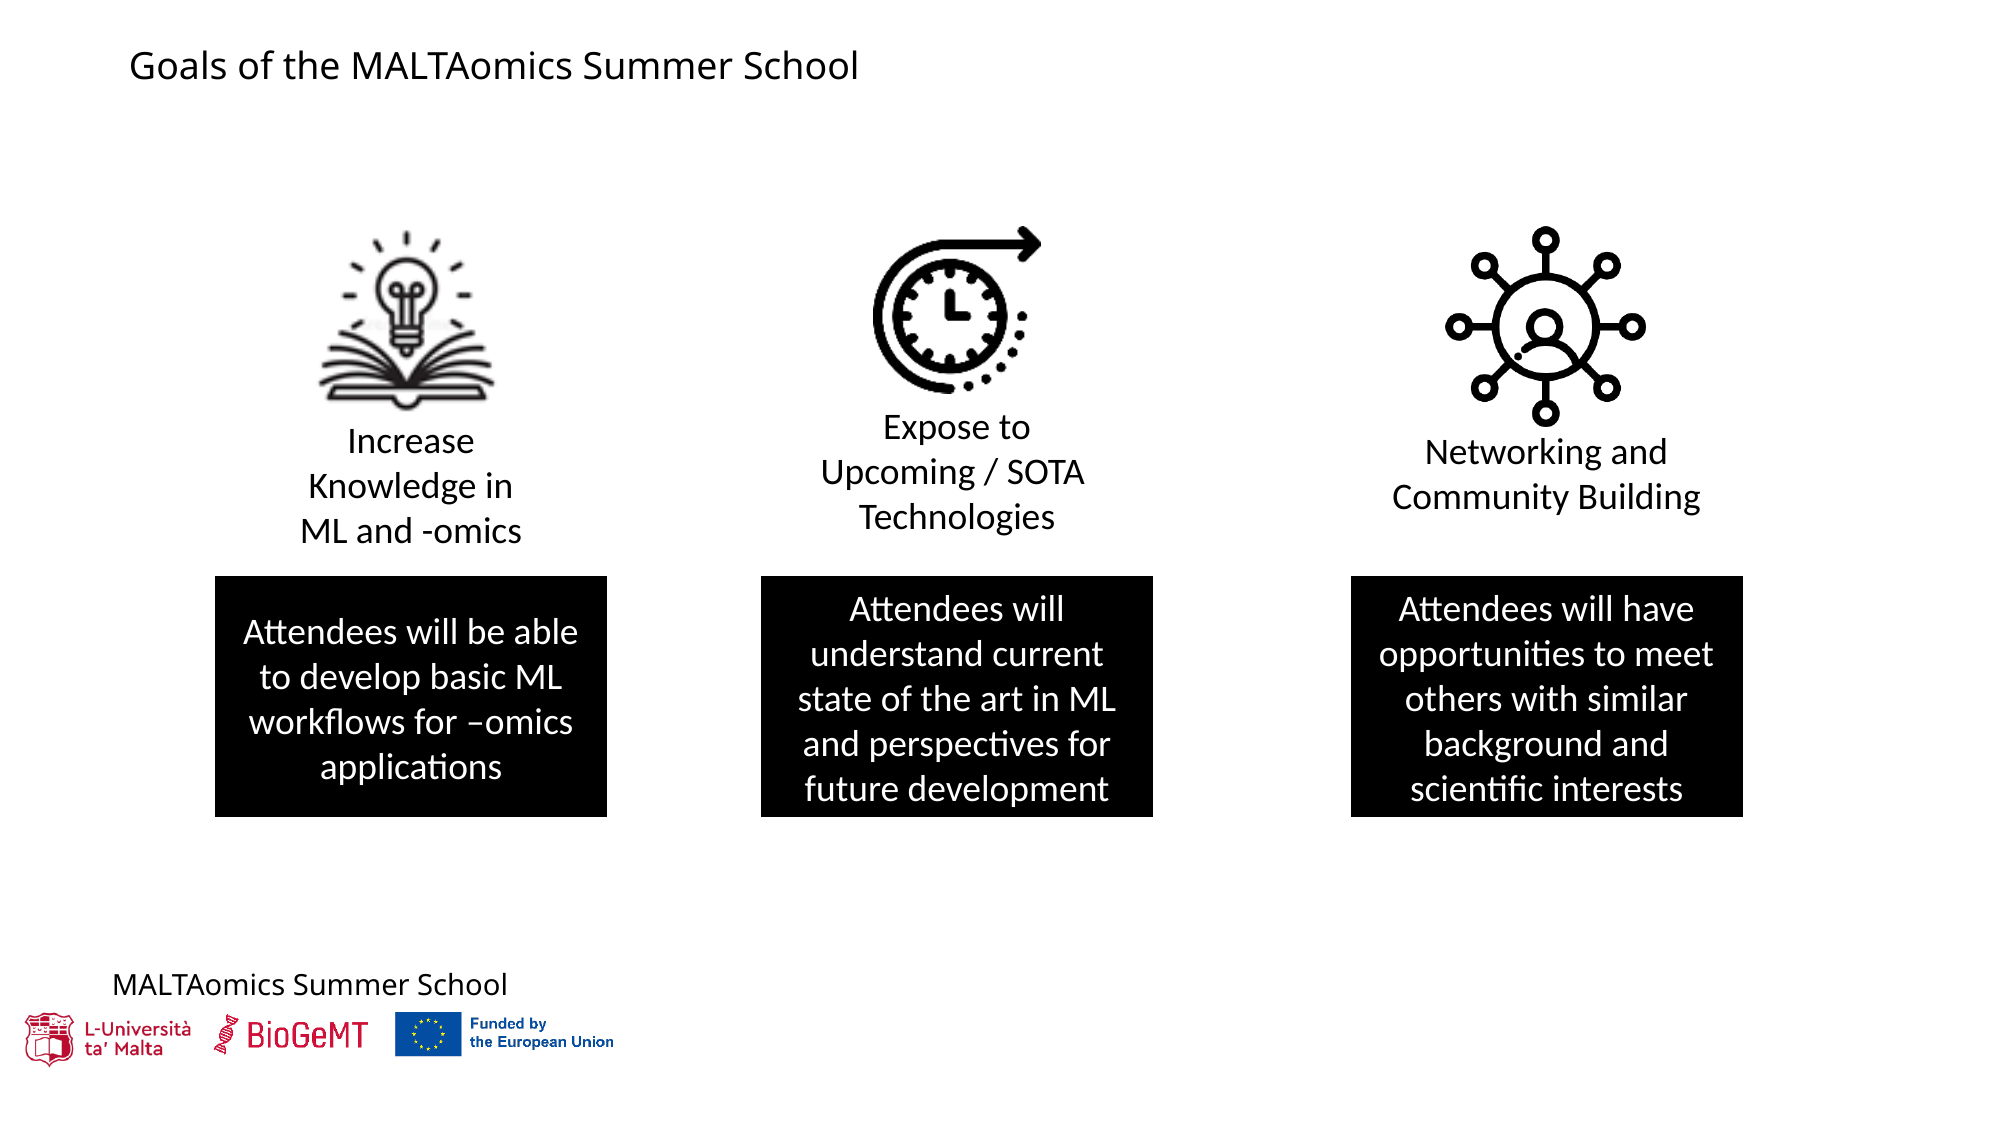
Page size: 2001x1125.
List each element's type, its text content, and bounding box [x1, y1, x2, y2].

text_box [215, 226, 1742, 816]
text_box Goals of the MALTAomics Summer School [114, 34, 876, 94]
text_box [0, 959, 630, 1094]
